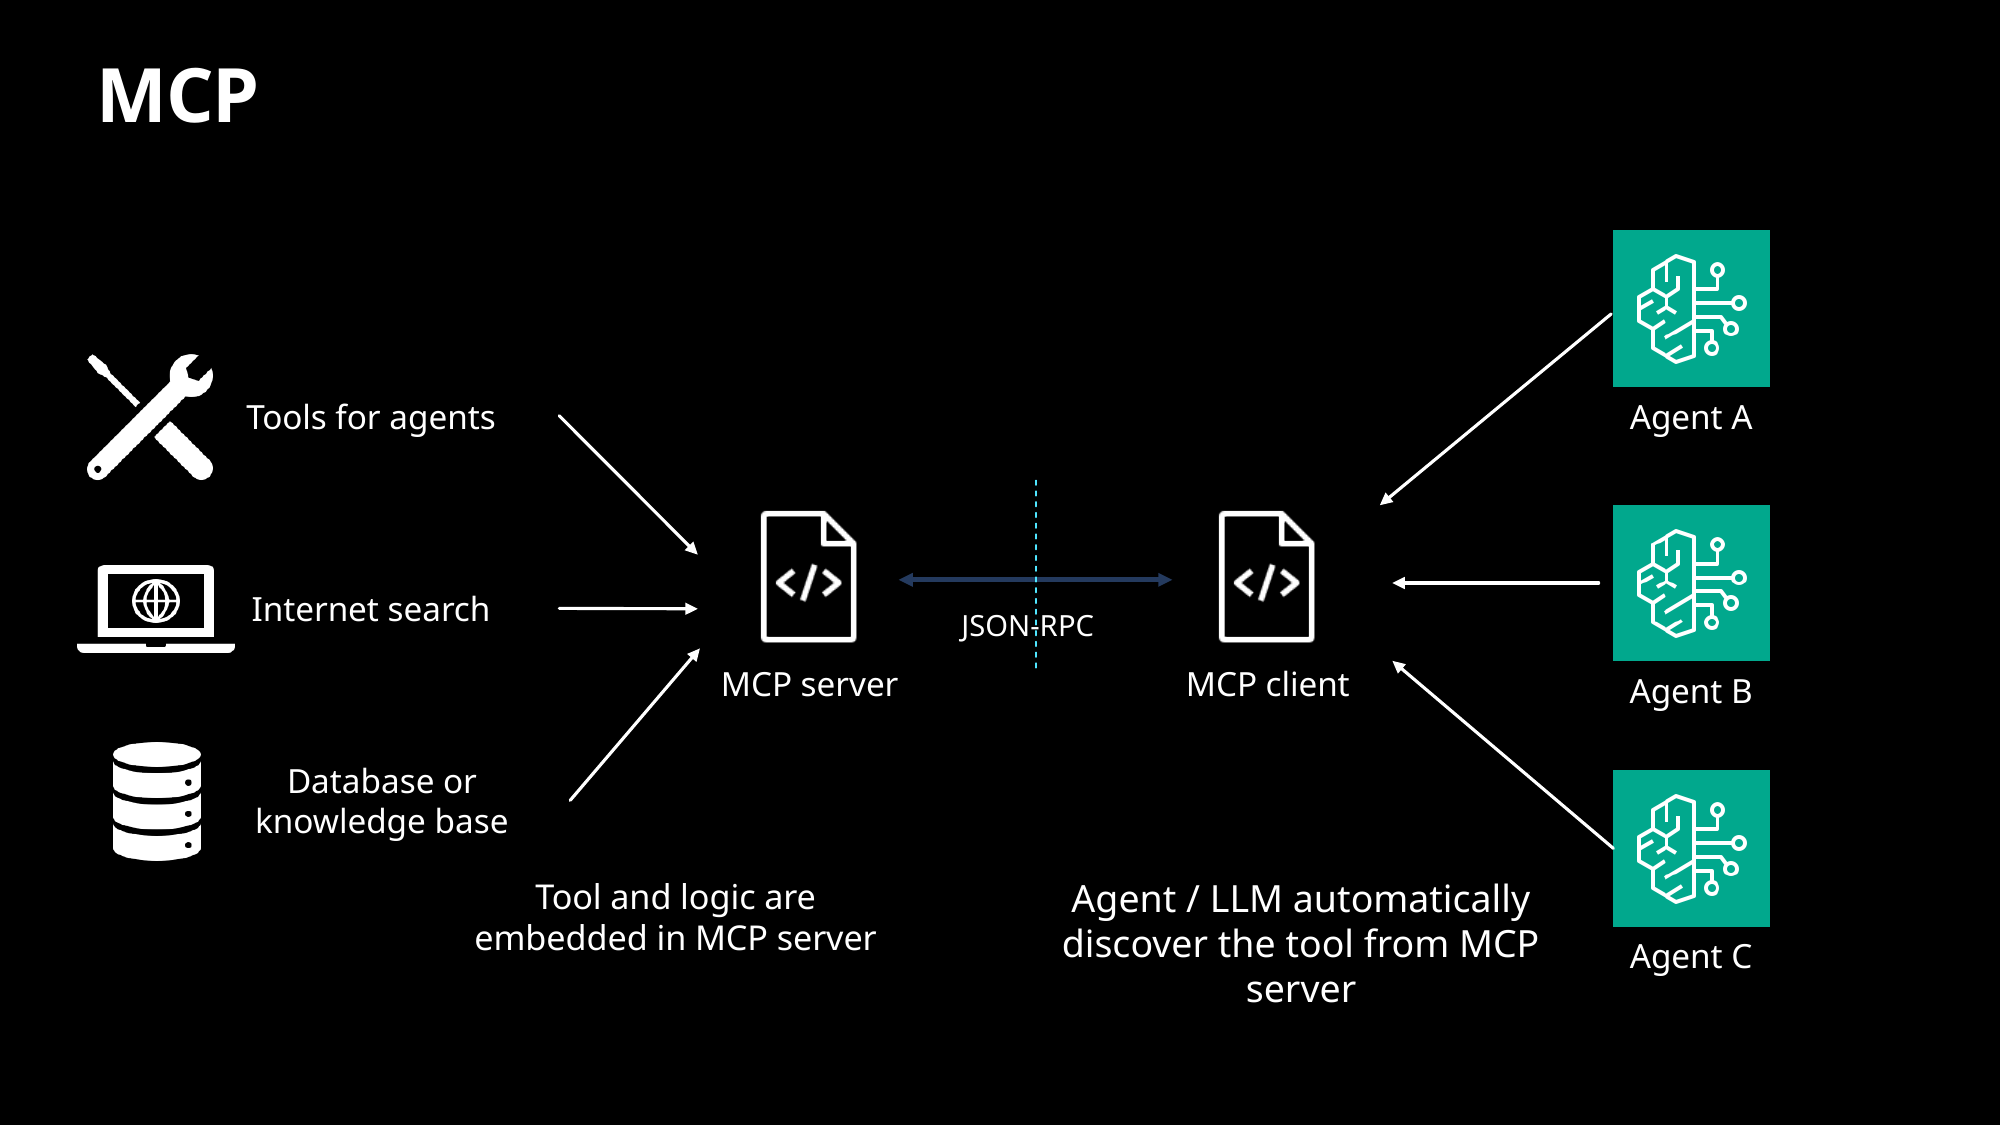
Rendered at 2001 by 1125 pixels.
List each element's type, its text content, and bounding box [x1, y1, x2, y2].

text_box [73, 532, 560, 684]
text_box JSON-RPC [1037, 599, 1155, 650]
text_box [1502, 504, 1880, 719]
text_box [1392, 660, 1614, 849]
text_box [1155, 504, 1381, 712]
text_box Agent / LLM automatically discover the tool from MCP server [1035, 867, 1567, 1019]
text_box Tool and logic are embedded in MCP server [452, 867, 899, 974]
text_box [697, 504, 922, 712]
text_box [1502, 770, 1880, 984]
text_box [1379, 313, 1612, 506]
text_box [559, 415, 698, 555]
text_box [1502, 230, 1880, 445]
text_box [80, 725, 571, 877]
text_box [74, 341, 560, 492]
text_box JSON-RPC [922, 599, 1035, 650]
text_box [569, 648, 701, 802]
title MCP [96, 47, 1904, 139]
